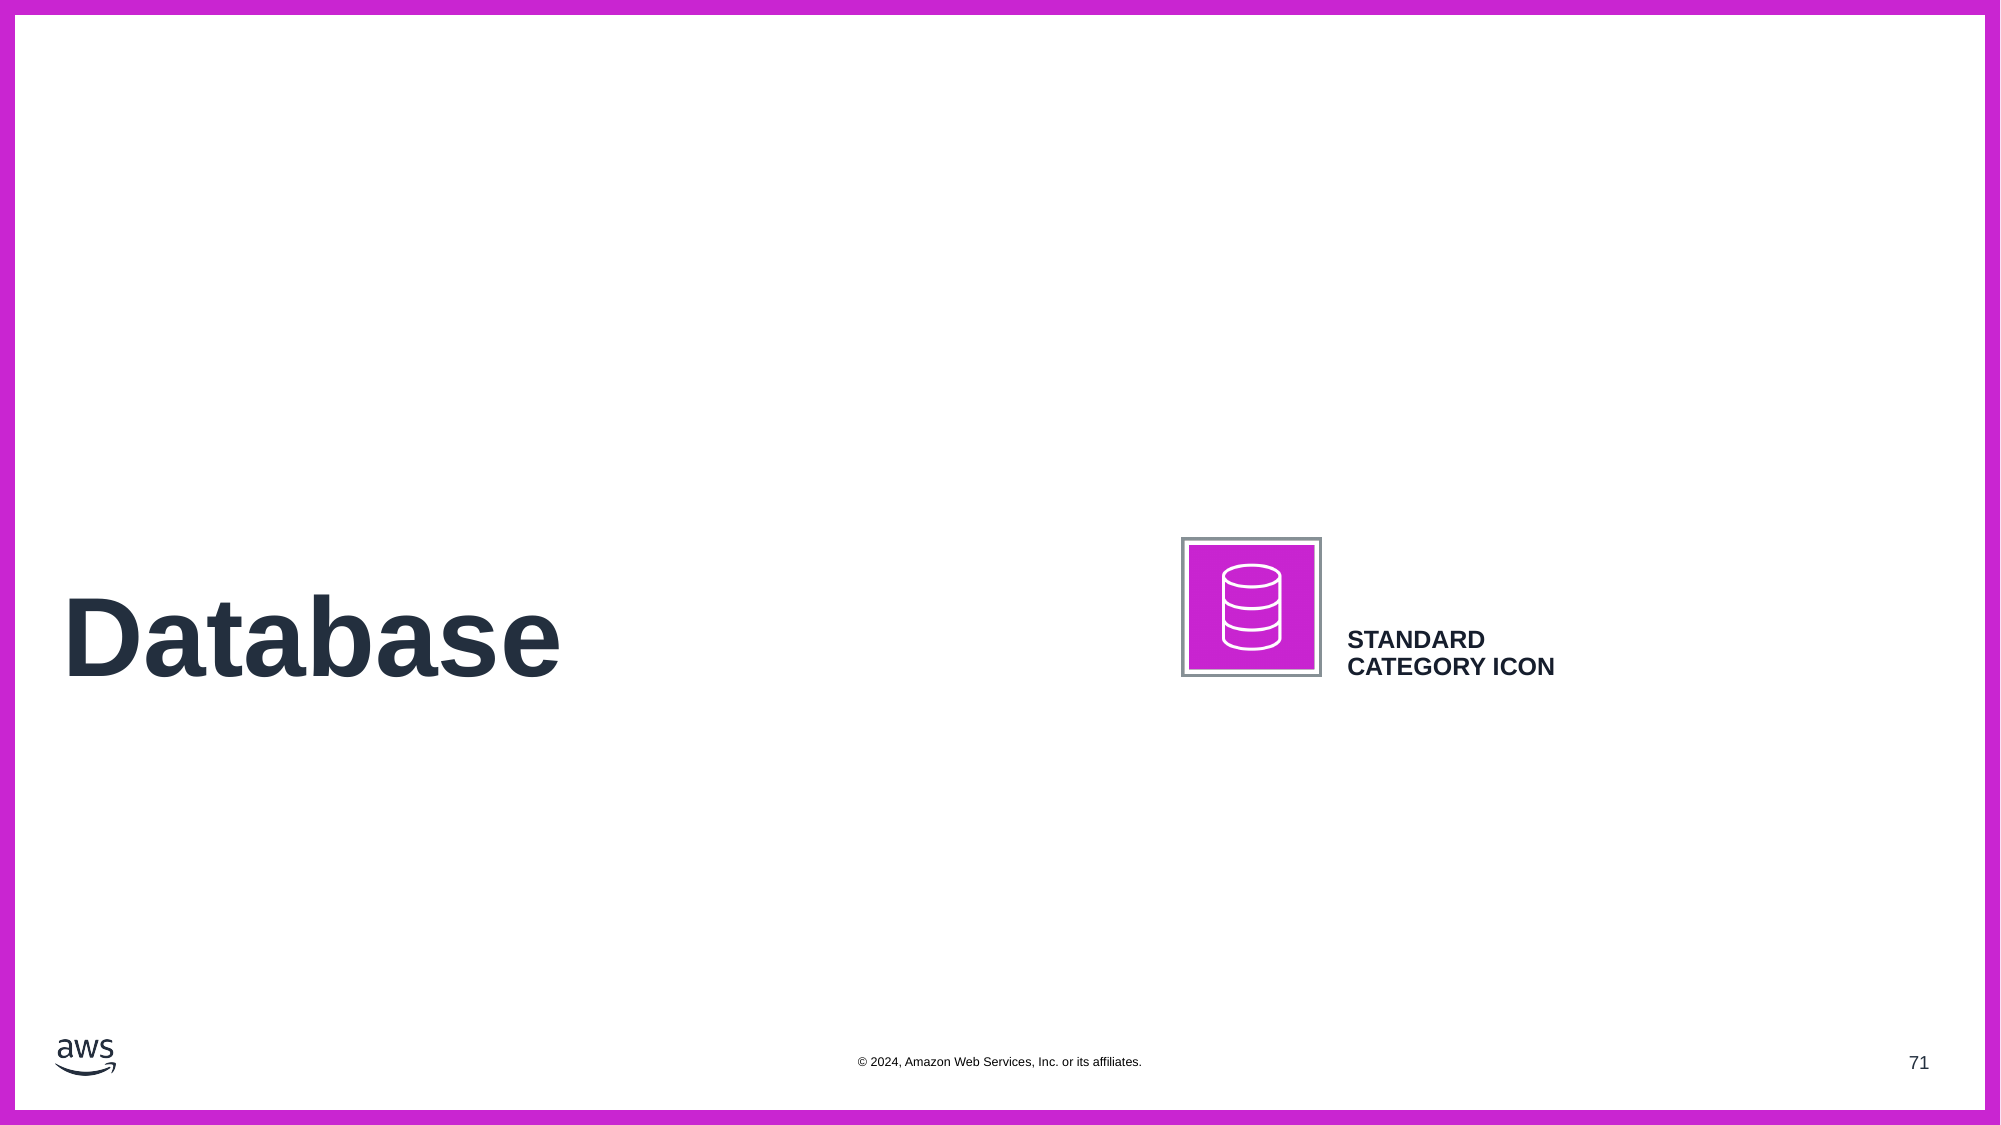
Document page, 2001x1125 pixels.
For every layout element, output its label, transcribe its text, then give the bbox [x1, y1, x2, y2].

slide_number 71 [1494, 1031, 1945, 1092]
picture [1181, 537, 1322, 677]
title Database [47, 339, 1393, 709]
text_box STANDARD CATEGORY ICON [1332, 541, 1780, 689]
picture [55, 1039, 116, 1076]
footer © 2024, Amazon Web Services, Inc. or its affiliates. [662, 1031, 1338, 1092]
